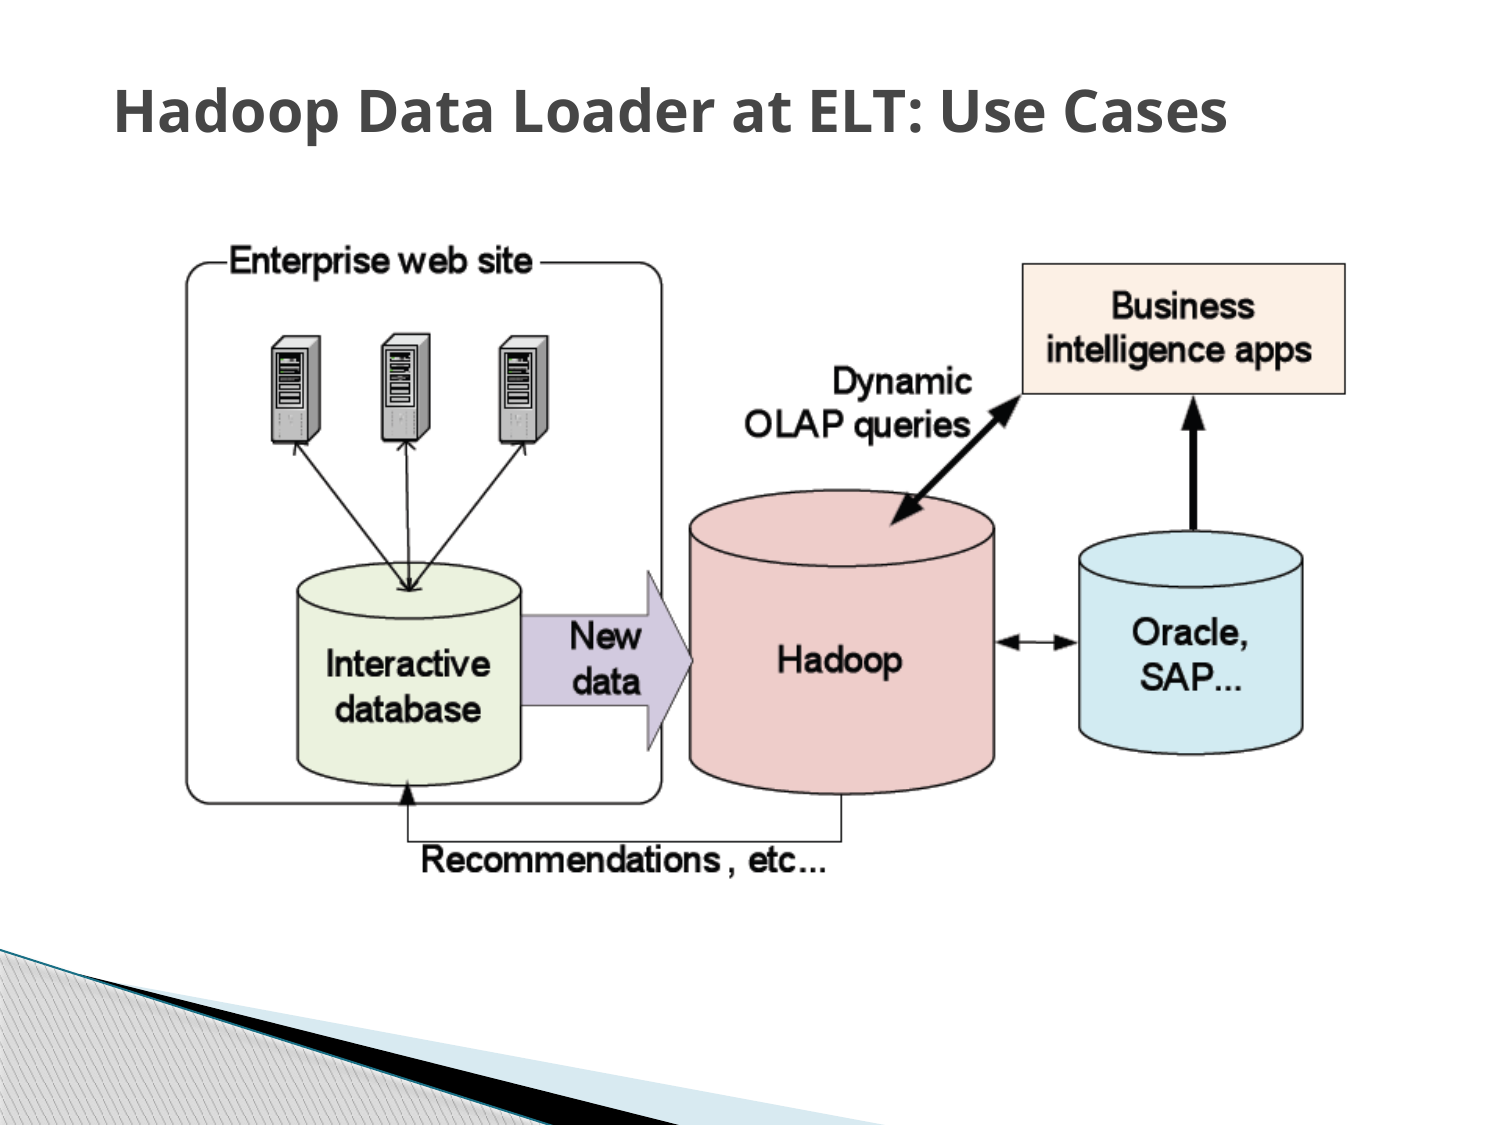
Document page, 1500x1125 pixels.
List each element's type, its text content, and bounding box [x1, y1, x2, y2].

text_box [87, 174, 1468, 998]
title Hadoop Data Loader at ELT: Use Cases [97, 38, 1250, 174]
picture [143, 207, 1357, 918]
